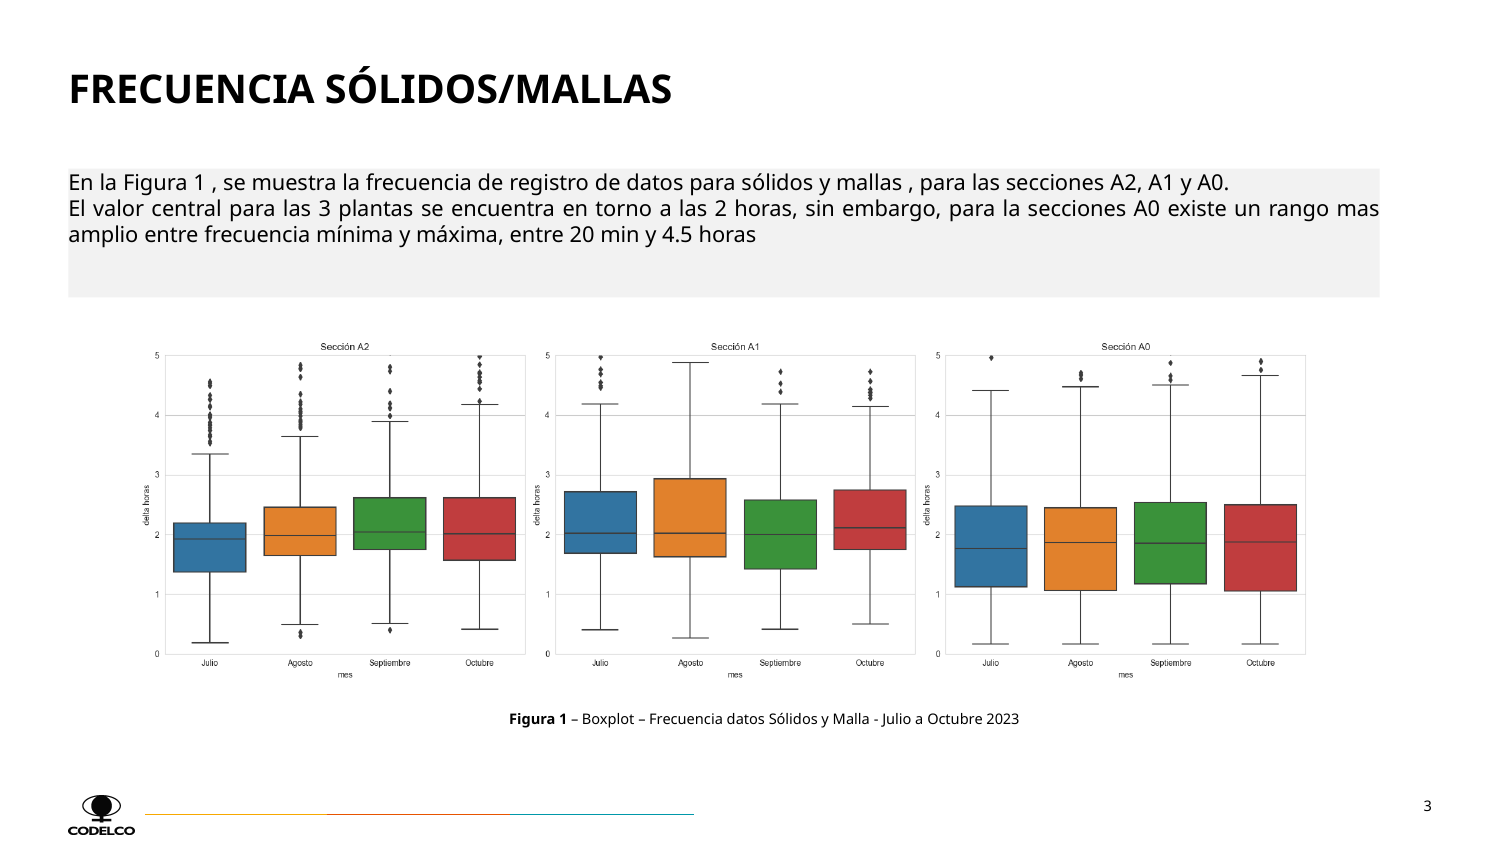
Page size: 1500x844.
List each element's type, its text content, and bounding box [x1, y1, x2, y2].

picture [137, 336, 1311, 686]
text_box Figura 1 – Boxplot – Frecuencia datos Sólidos y Malla - Julio a Octubre 2023 [463, 710, 1065, 730]
title FRECUENCIA SÓLIDOS/MALLAS [68, 21, 1432, 112]
text_box En la Figura 1 , se muestra la frecuencia de registro de datos para sólidos y mallas , para las secciones A2, A1 y A0. El valor central para las 3 plantas se encuentra en torno a las 2 horas, sin embargo, para la secciones A0 existe un rango mas amplio entre frecuencia mínima y máxima, entre 20 min y 4.5 horas [68, 168, 1380, 298]
picture [68, 795, 135, 835]
